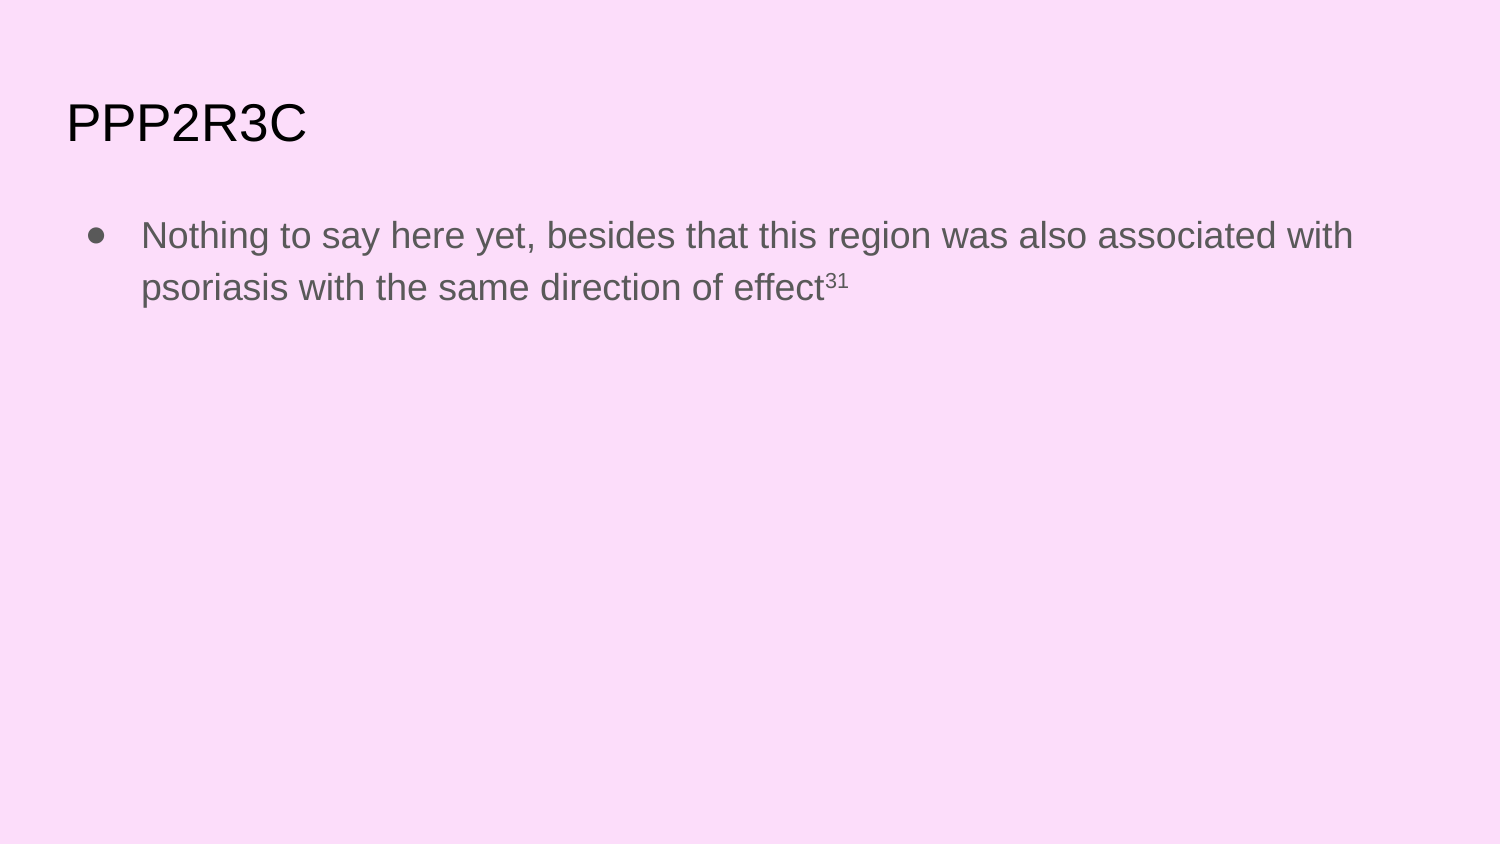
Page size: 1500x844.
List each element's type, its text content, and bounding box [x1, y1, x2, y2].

list Nothing to say here yet, besides that this region was also associated with psoriasis with the same direction of effect31 [51, 189, 1449, 750]
title PPP2R3C [51, 72, 1449, 167]
